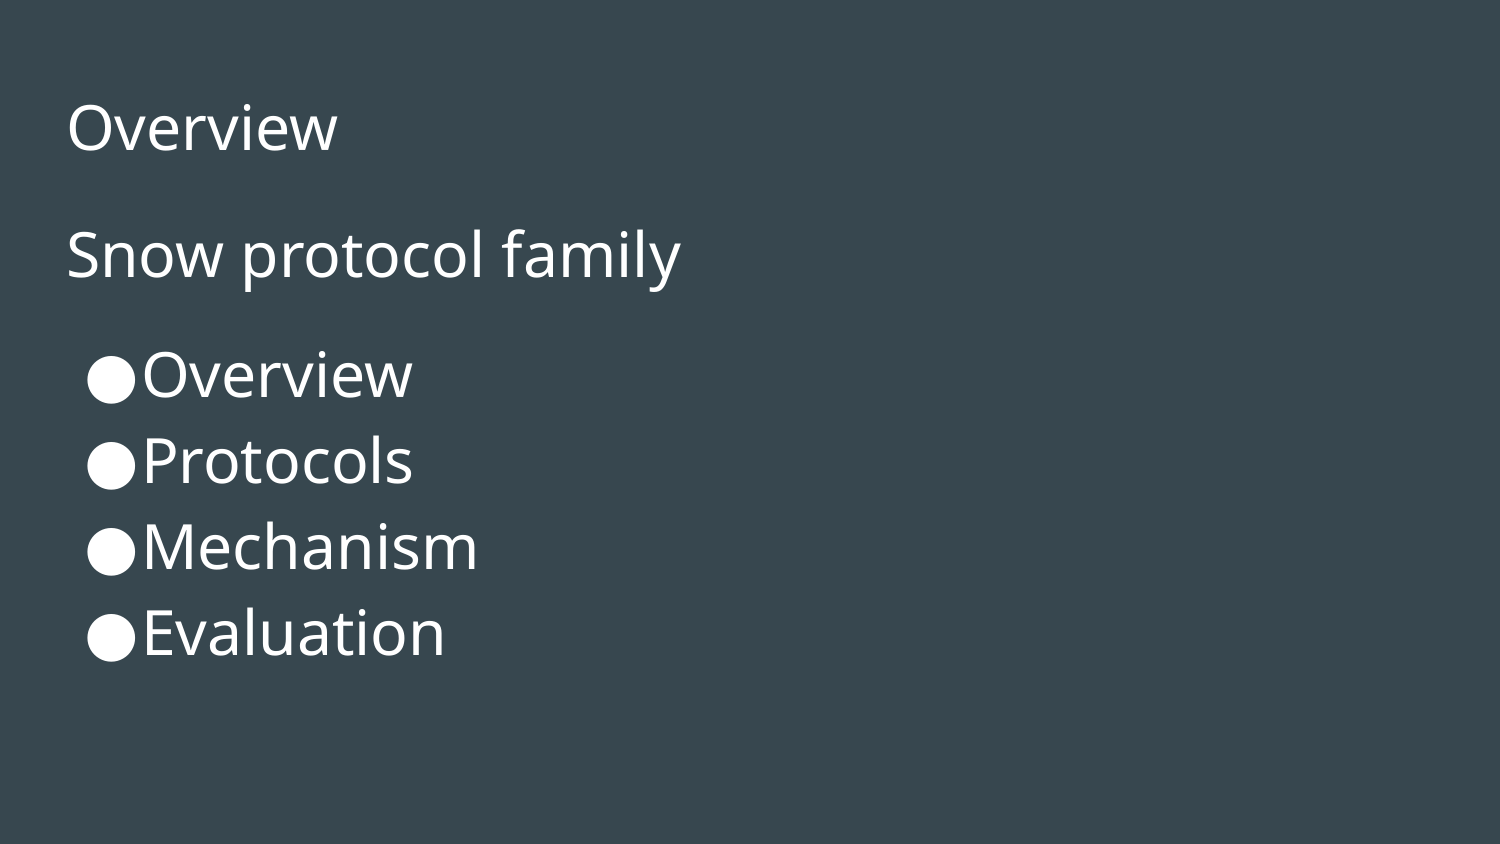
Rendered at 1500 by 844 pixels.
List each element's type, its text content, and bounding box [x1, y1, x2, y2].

list Snow protocol family Overview Protocols Mechanism Evaluation [51, 189, 1449, 750]
title Overview [51, 72, 1449, 167]
